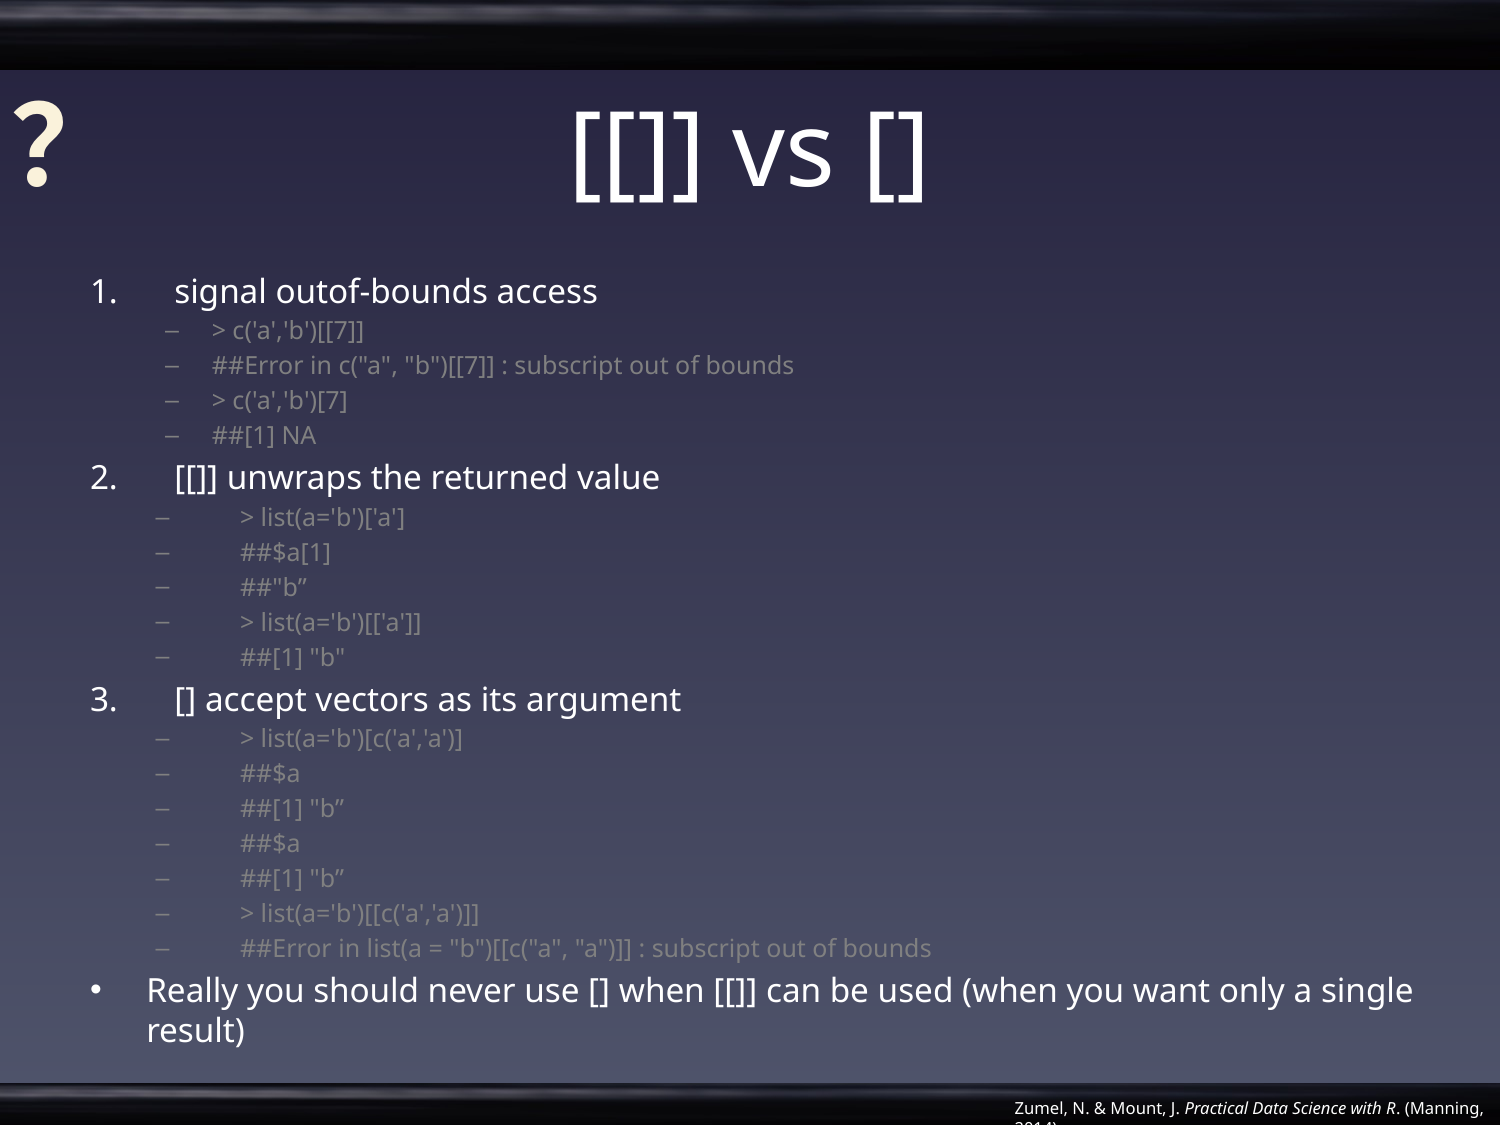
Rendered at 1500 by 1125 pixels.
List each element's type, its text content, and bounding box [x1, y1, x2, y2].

picture [0, 1083, 1500, 1125]
title [[]] vs [] [75, 75, 1425, 262]
picture [0, 0, 1500, 70]
list signal outof-bounds access > c('a','b')[[7]] ##Error in c("a", "b")[[7]] : subscript out of bounds > c('a','b')[7] ##[1] NA [[]] unwraps the returned value > list(a='b')['a'] ##$a[1] ##"b” > list(a='b')[['a']] ##[1] "b" [] accept vectors as its argument > list(a='b')[c('a','a')] ##$a ##[1] "b” ##$a ##[1] "b” > list(a='b')[[c('a','a')]] ##Error in list(a = "b")[[c("a", "a")]] : subscript out of bounds Really you should never use [] when [[]] can be used (when you want only a single result) [75, 262, 1466, 1080]
